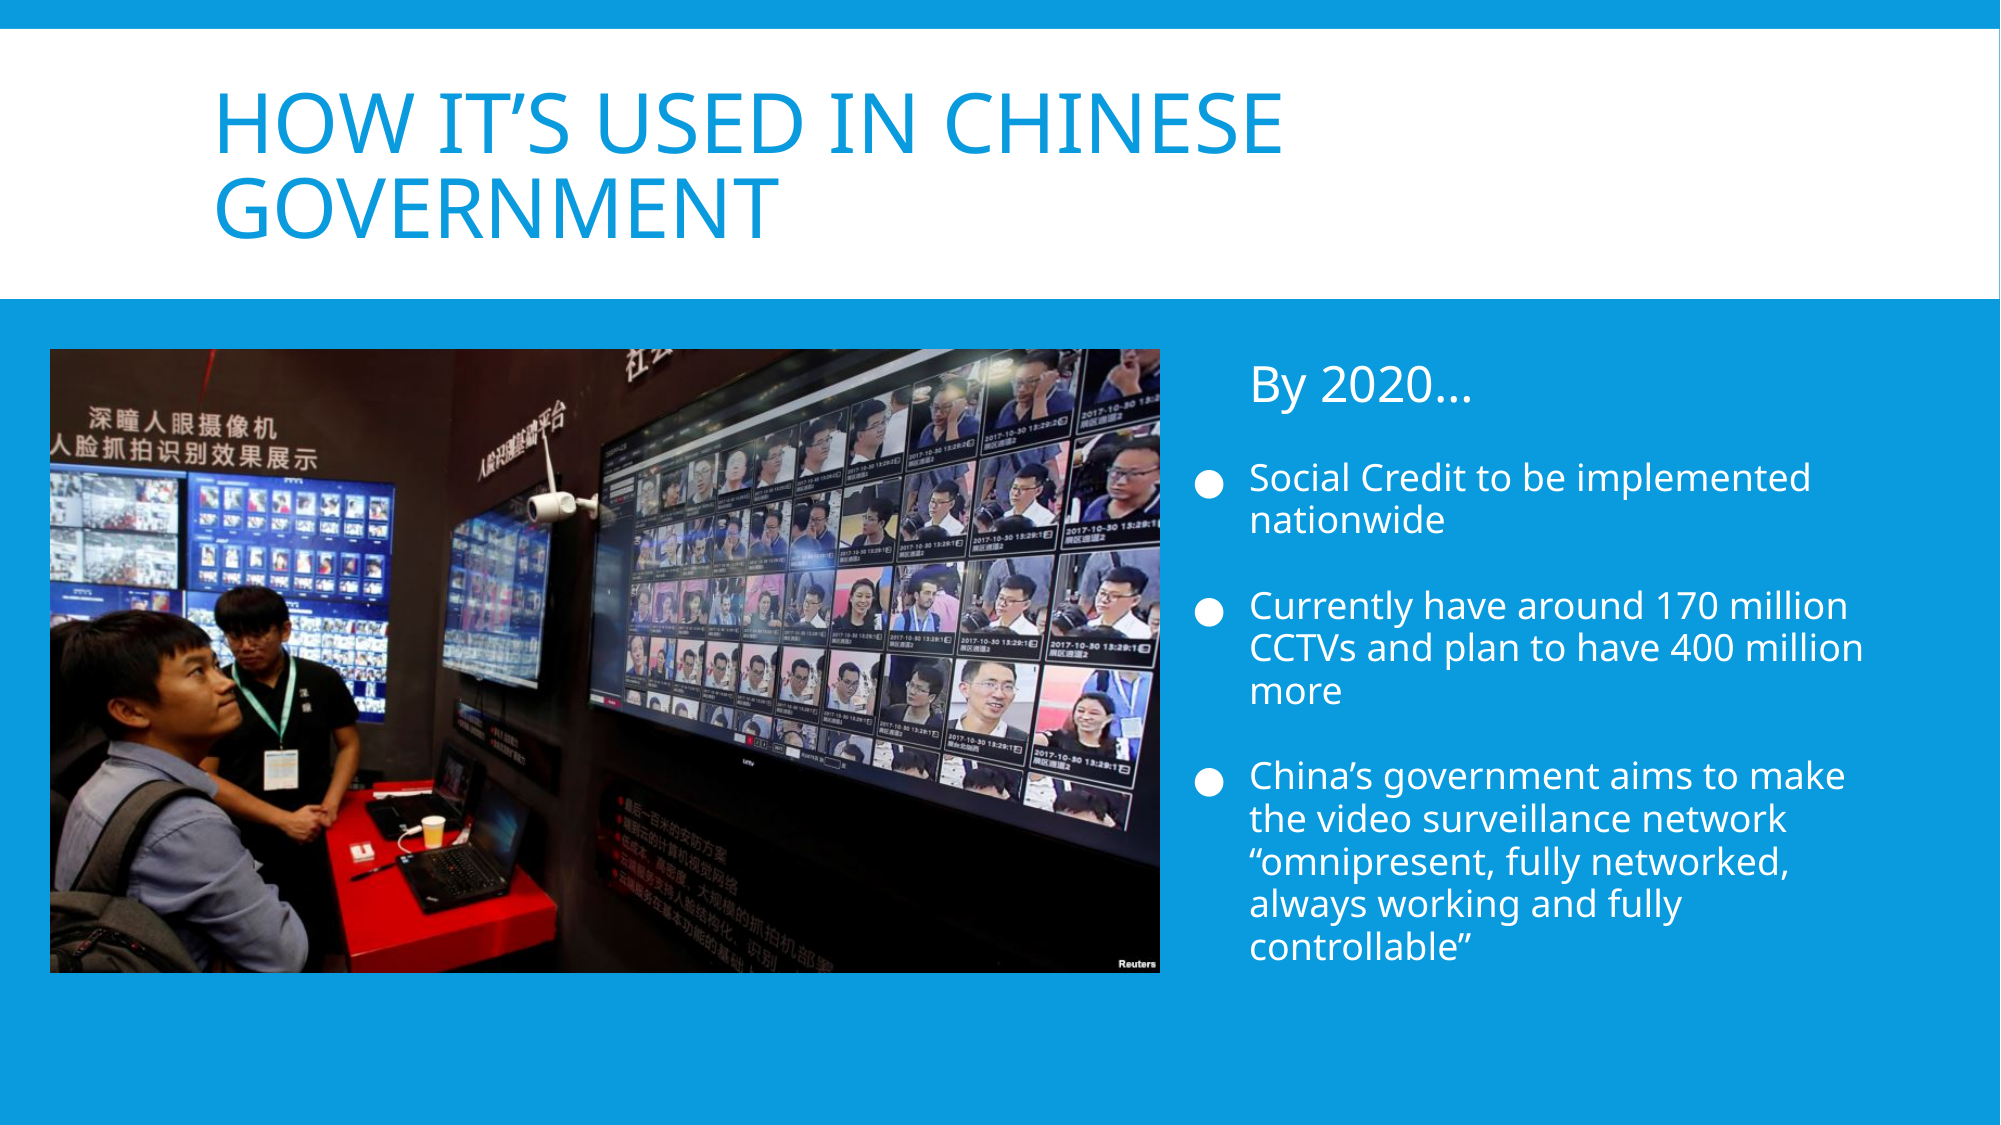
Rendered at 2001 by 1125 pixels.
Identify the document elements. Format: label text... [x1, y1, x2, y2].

list By 2020… Social Credit to be implemented nationwide Currently have around 170 million CCTVs and plan to have 400 million more China’s government aims to make the video surveillance network “omnipresent, fully networked, always working and fully controllable” [1159, 349, 1927, 1063]
title HOW IT’S USED IN CHINESE GOVERNMENT [197, 46, 1803, 295]
picture [51, 350, 1159, 972]
